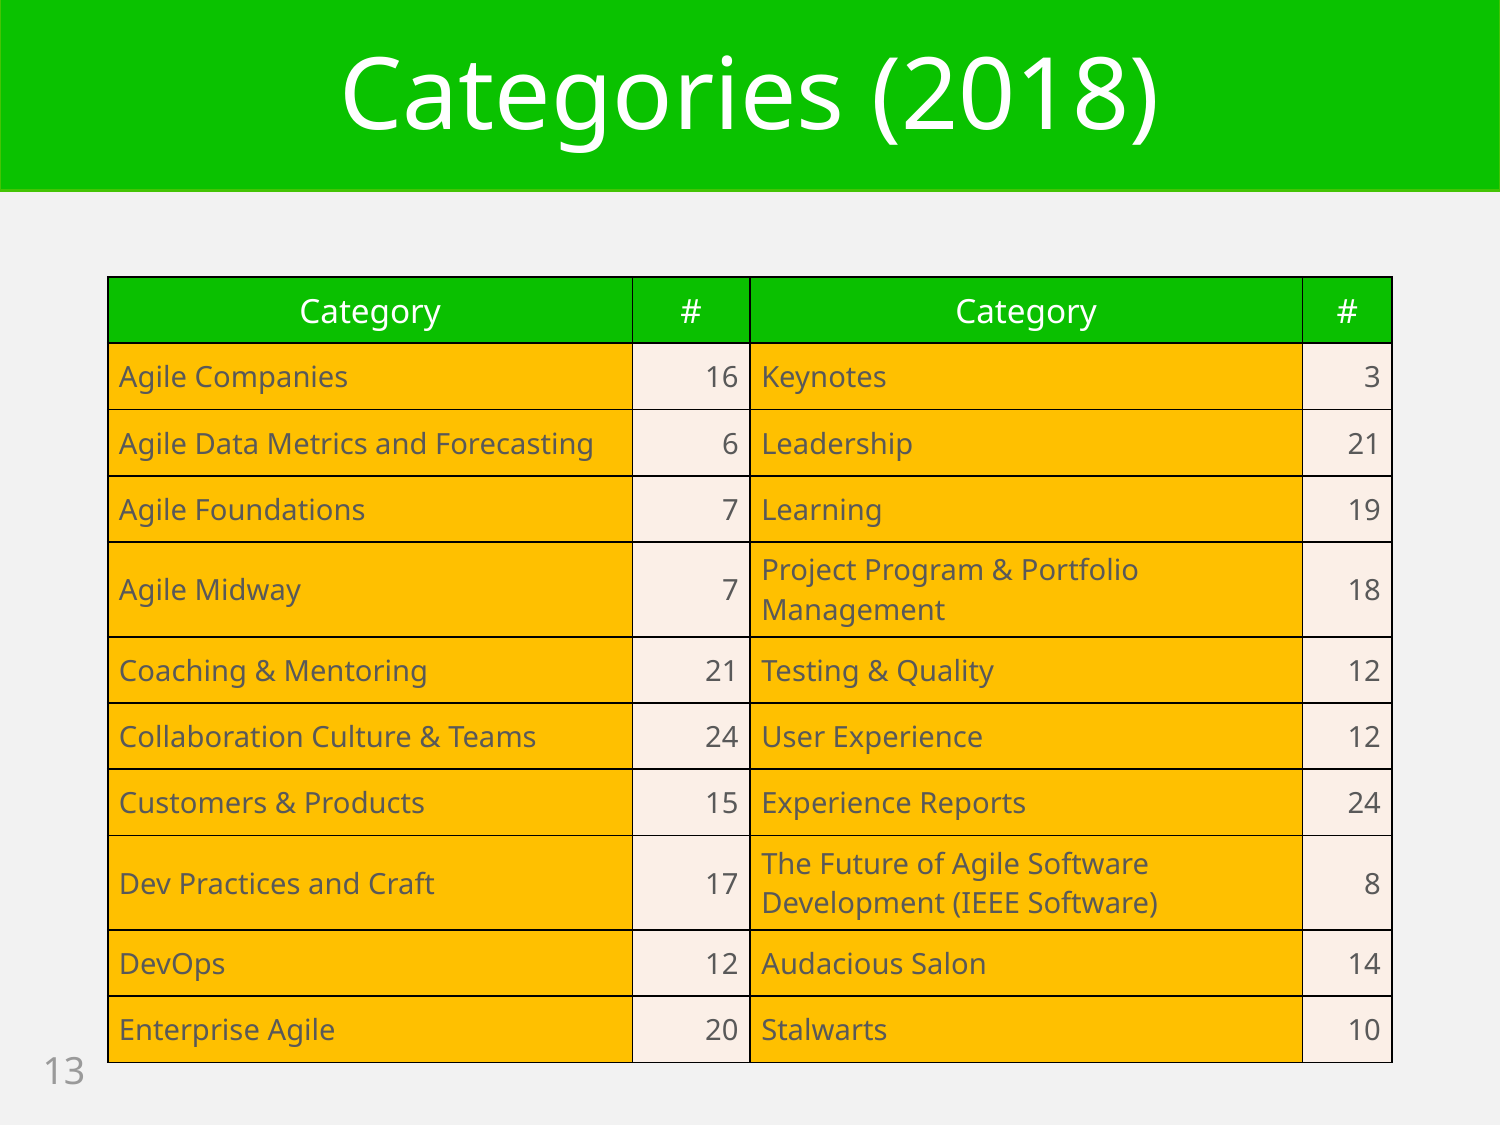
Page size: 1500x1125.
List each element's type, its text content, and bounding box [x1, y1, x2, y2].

table_cell DevOps [109, 931, 632, 995]
table_cell Enterprise Agile [109, 997, 632, 1062]
table_cell Agile Midway [109, 543, 632, 636]
slide_number 13 [27, 1042, 146, 1102]
table_cell 19 [1303, 477, 1391, 541]
table_cell 12 [1303, 704, 1391, 768]
table_cell 15 [633, 770, 749, 835]
table_cell 21 [633, 638, 749, 702]
table_cell Experience Reports [751, 770, 1302, 835]
table_header Category [751, 278, 1302, 342]
table_cell 24 [633, 704, 749, 768]
table_cell Keynotes [751, 344, 1302, 409]
table_cell Agile Foundations [109, 477, 632, 541]
table_header # [1303, 278, 1391, 342]
table_cell 24 [1303, 770, 1391, 835]
table_cell 12 [1303, 638, 1391, 702]
table_cell Leadership [751, 410, 1302, 475]
table_cell 17 [633, 836, 749, 929]
table_cell 6 [633, 410, 749, 475]
table_cell User Experience [751, 704, 1302, 768]
table_cell Agile Companies [109, 344, 632, 409]
table_cell 20 [633, 997, 749, 1062]
table_cell Project Program & Portfolio Management [751, 543, 1302, 636]
table_cell 3 [1303, 344, 1391, 409]
table_cell 14 [1303, 931, 1391, 995]
table_cell 10 [1303, 997, 1391, 1062]
table_cell 12 [633, 931, 749, 995]
table_cell Agile Data Metrics and Forecasting [109, 410, 632, 475]
table_cell Learning [751, 477, 1302, 541]
table_cell The Future of Agile Software Development (IEEE Software) [751, 836, 1302, 929]
table_cell Stalwarts [751, 997, 1302, 1062]
table_cell Coaching & Mentoring [109, 638, 632, 702]
table_cell Testing & Quality [751, 638, 1302, 702]
table_cell Dev Practices and Craft [109, 836, 632, 929]
table_cell Collaboration Culture & Teams [109, 704, 632, 768]
table_header Category [109, 278, 632, 342]
table_cell Audacious Salon [751, 931, 1302, 995]
table_cell 7 [633, 477, 749, 541]
table_cell 8 [1303, 836, 1391, 929]
table_cell 18 [1303, 543, 1391, 636]
table_header # [633, 278, 749, 342]
title Categories (2018) [0, 53, 1500, 140]
table_cell 21 [1303, 410, 1391, 475]
table_cell 16 [633, 344, 749, 409]
table_cell 7 [633, 543, 749, 636]
table_cell Customers & Products [109, 770, 632, 835]
